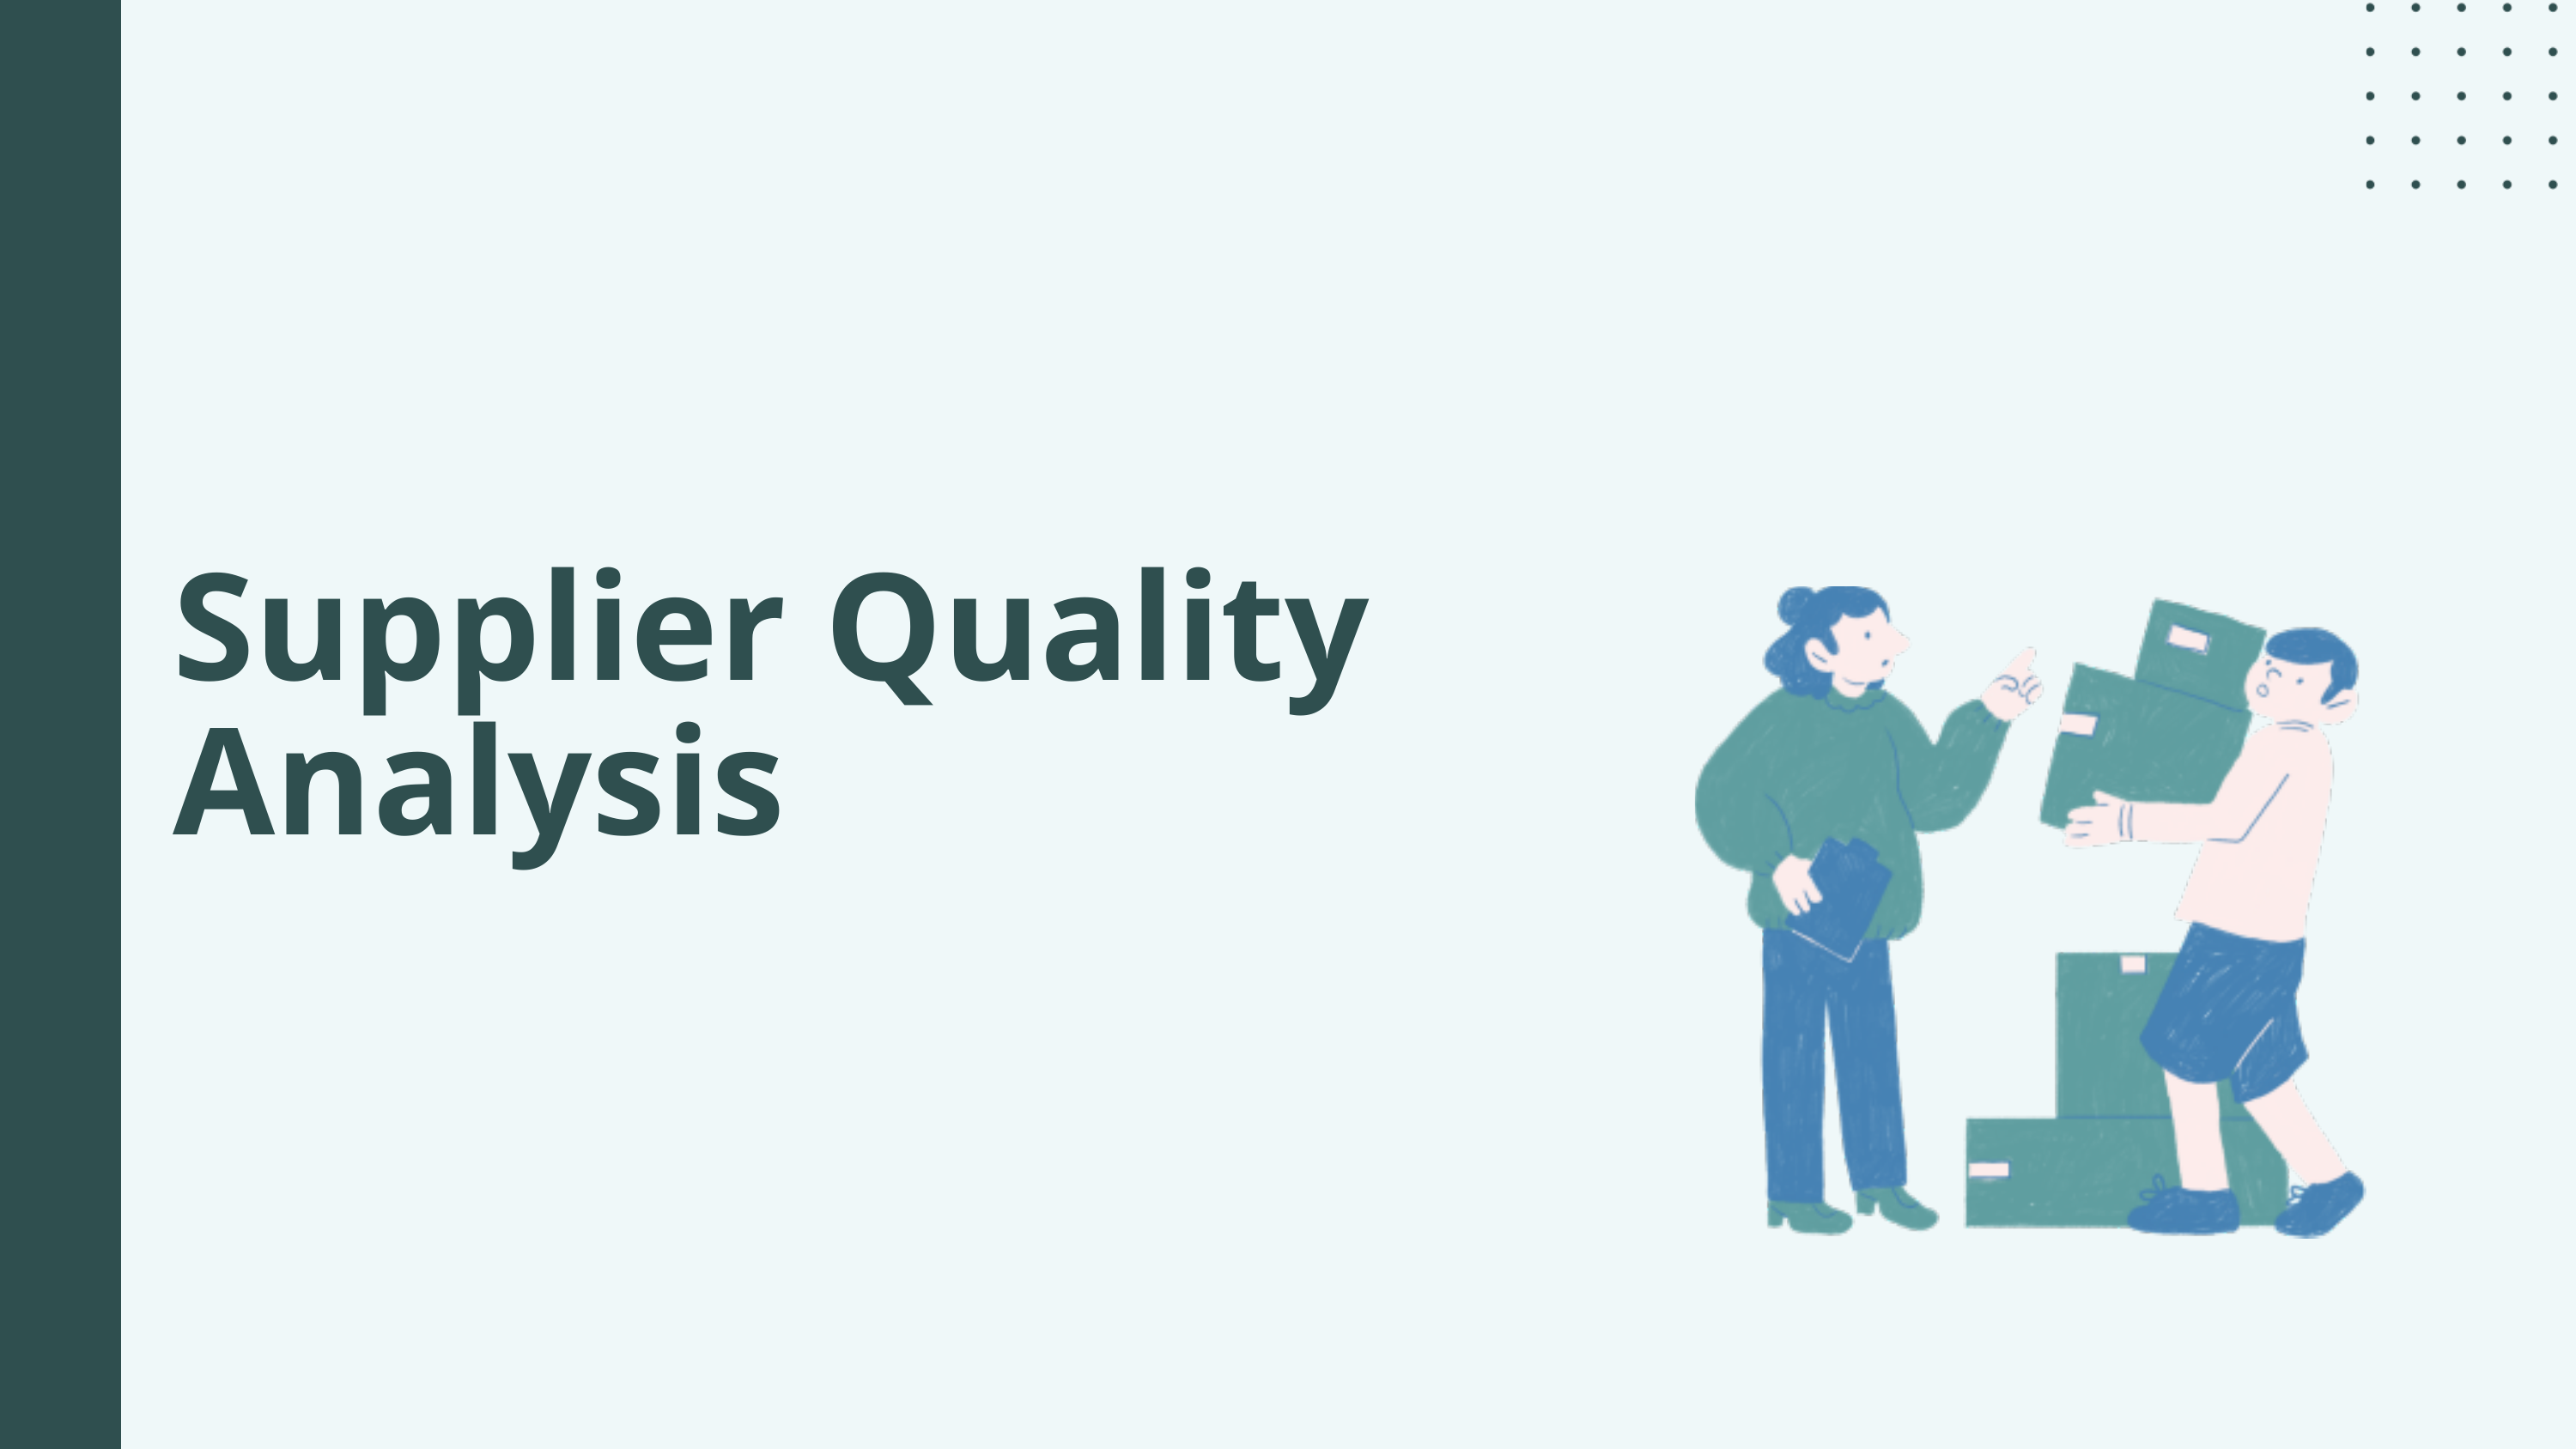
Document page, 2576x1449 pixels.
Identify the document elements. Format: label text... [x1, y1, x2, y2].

text_box [1694, 586, 2366, 1239]
text_box [2366, 0, 2576, 190]
text_box Supplier Quality Analysis [173, 555, 1665, 864]
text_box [0, 0, 122, 1449]
